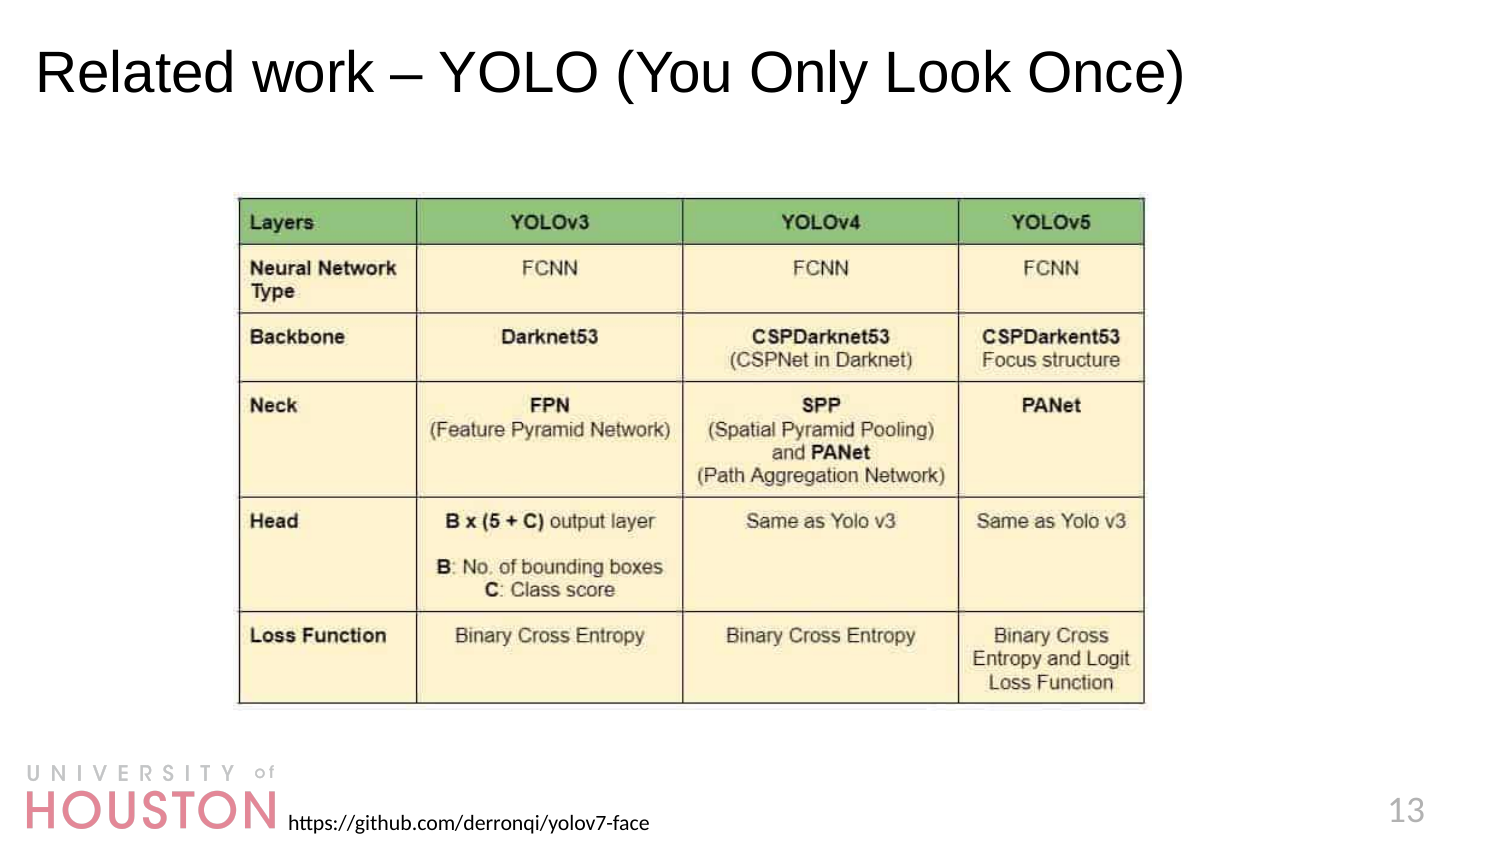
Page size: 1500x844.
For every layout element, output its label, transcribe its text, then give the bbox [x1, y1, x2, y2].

text_box https://github.com/derronqi/yolov7-face [273, 800, 729, 842]
picture [233, 191, 1152, 711]
text_box Related work – YOLO (You Only Look Once) [33, 31, 1327, 104]
picture [26, 764, 276, 830]
slide_number 13 [1080, 784, 1425, 827]
